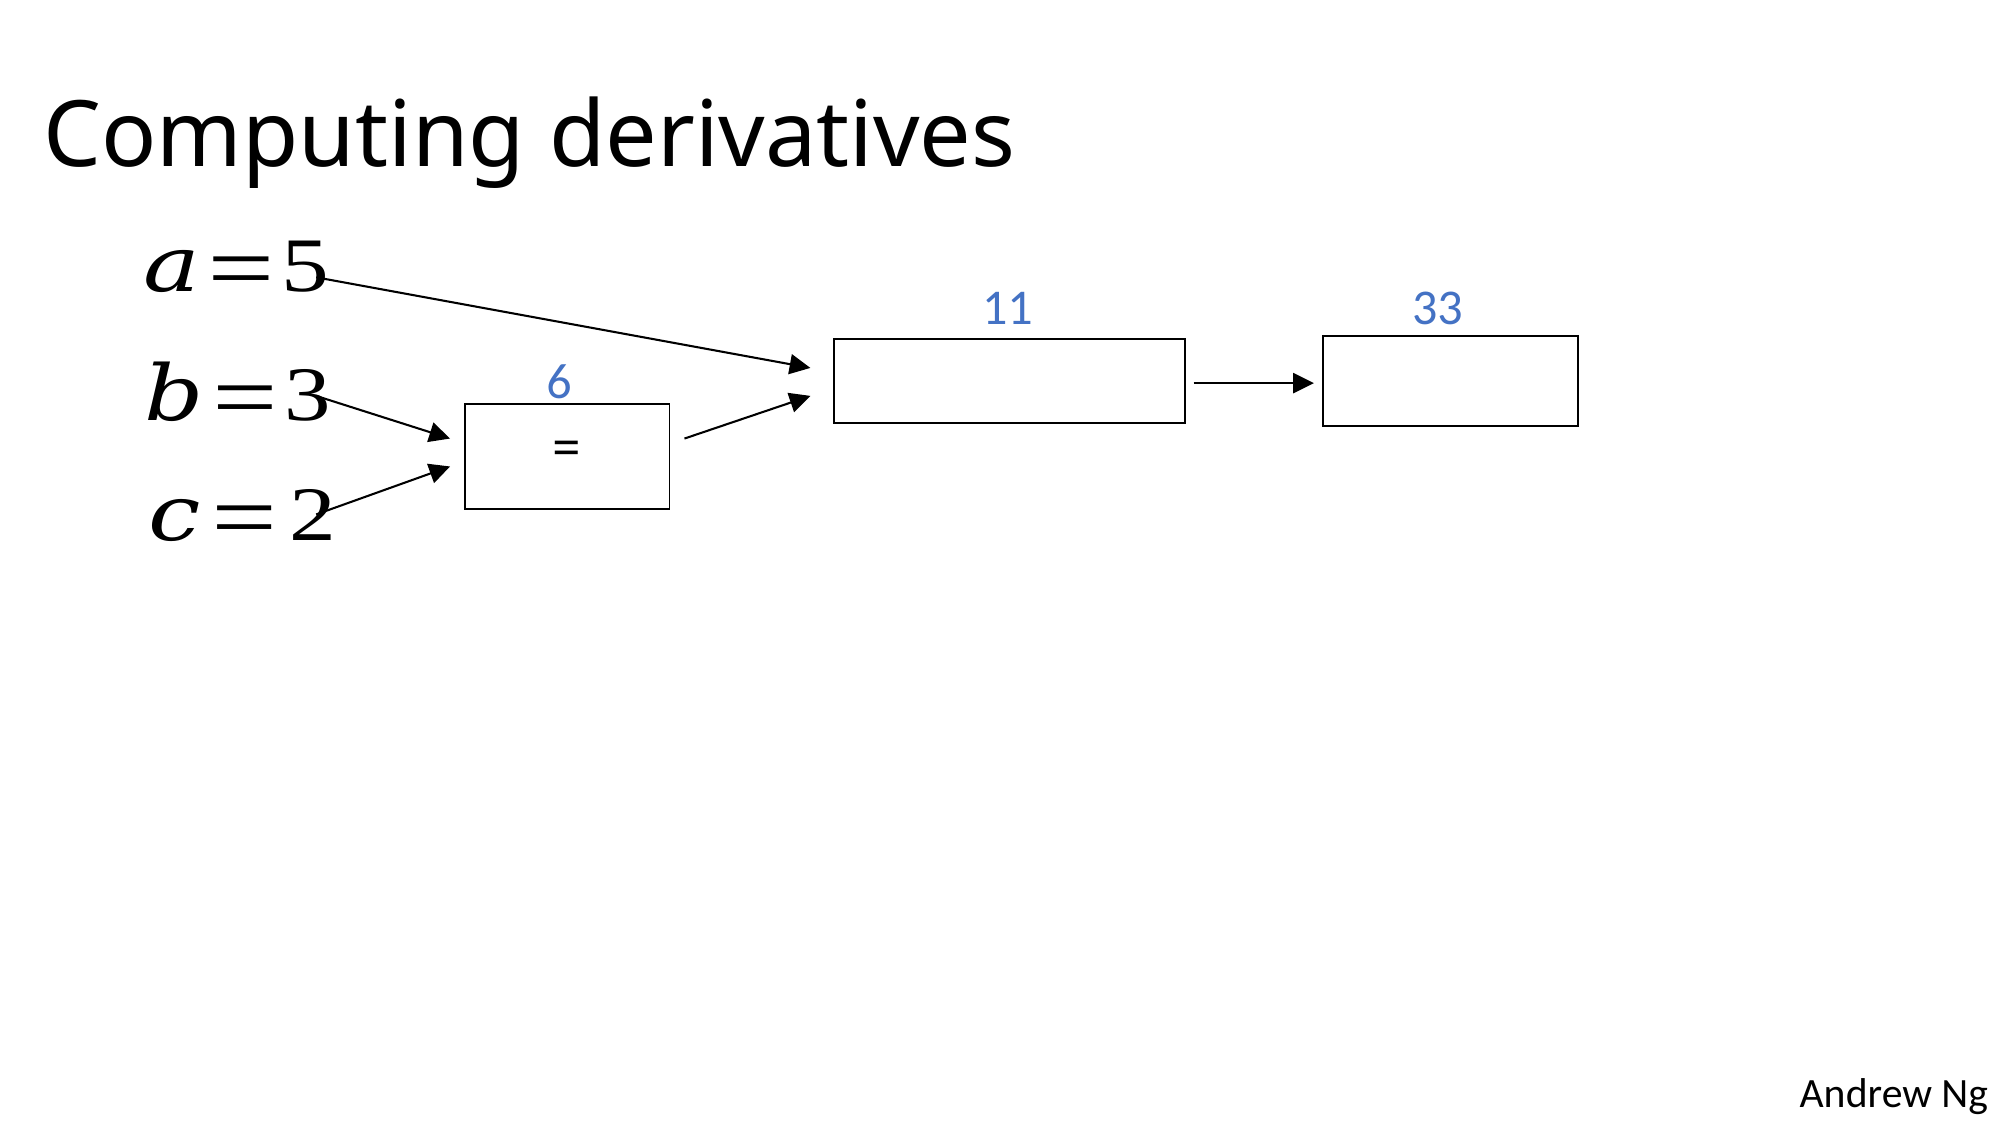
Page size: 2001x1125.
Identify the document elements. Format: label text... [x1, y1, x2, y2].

text_box 6 [531, 368, 587, 417]
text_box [316, 466, 450, 515]
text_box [316, 395, 450, 439]
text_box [316, 277, 811, 368]
text_box 33 [1397, 266, 1478, 342]
text_box 11 [967, 267, 1048, 343]
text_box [684, 395, 811, 439]
title Computing derivatives [28, 28, 1754, 246]
